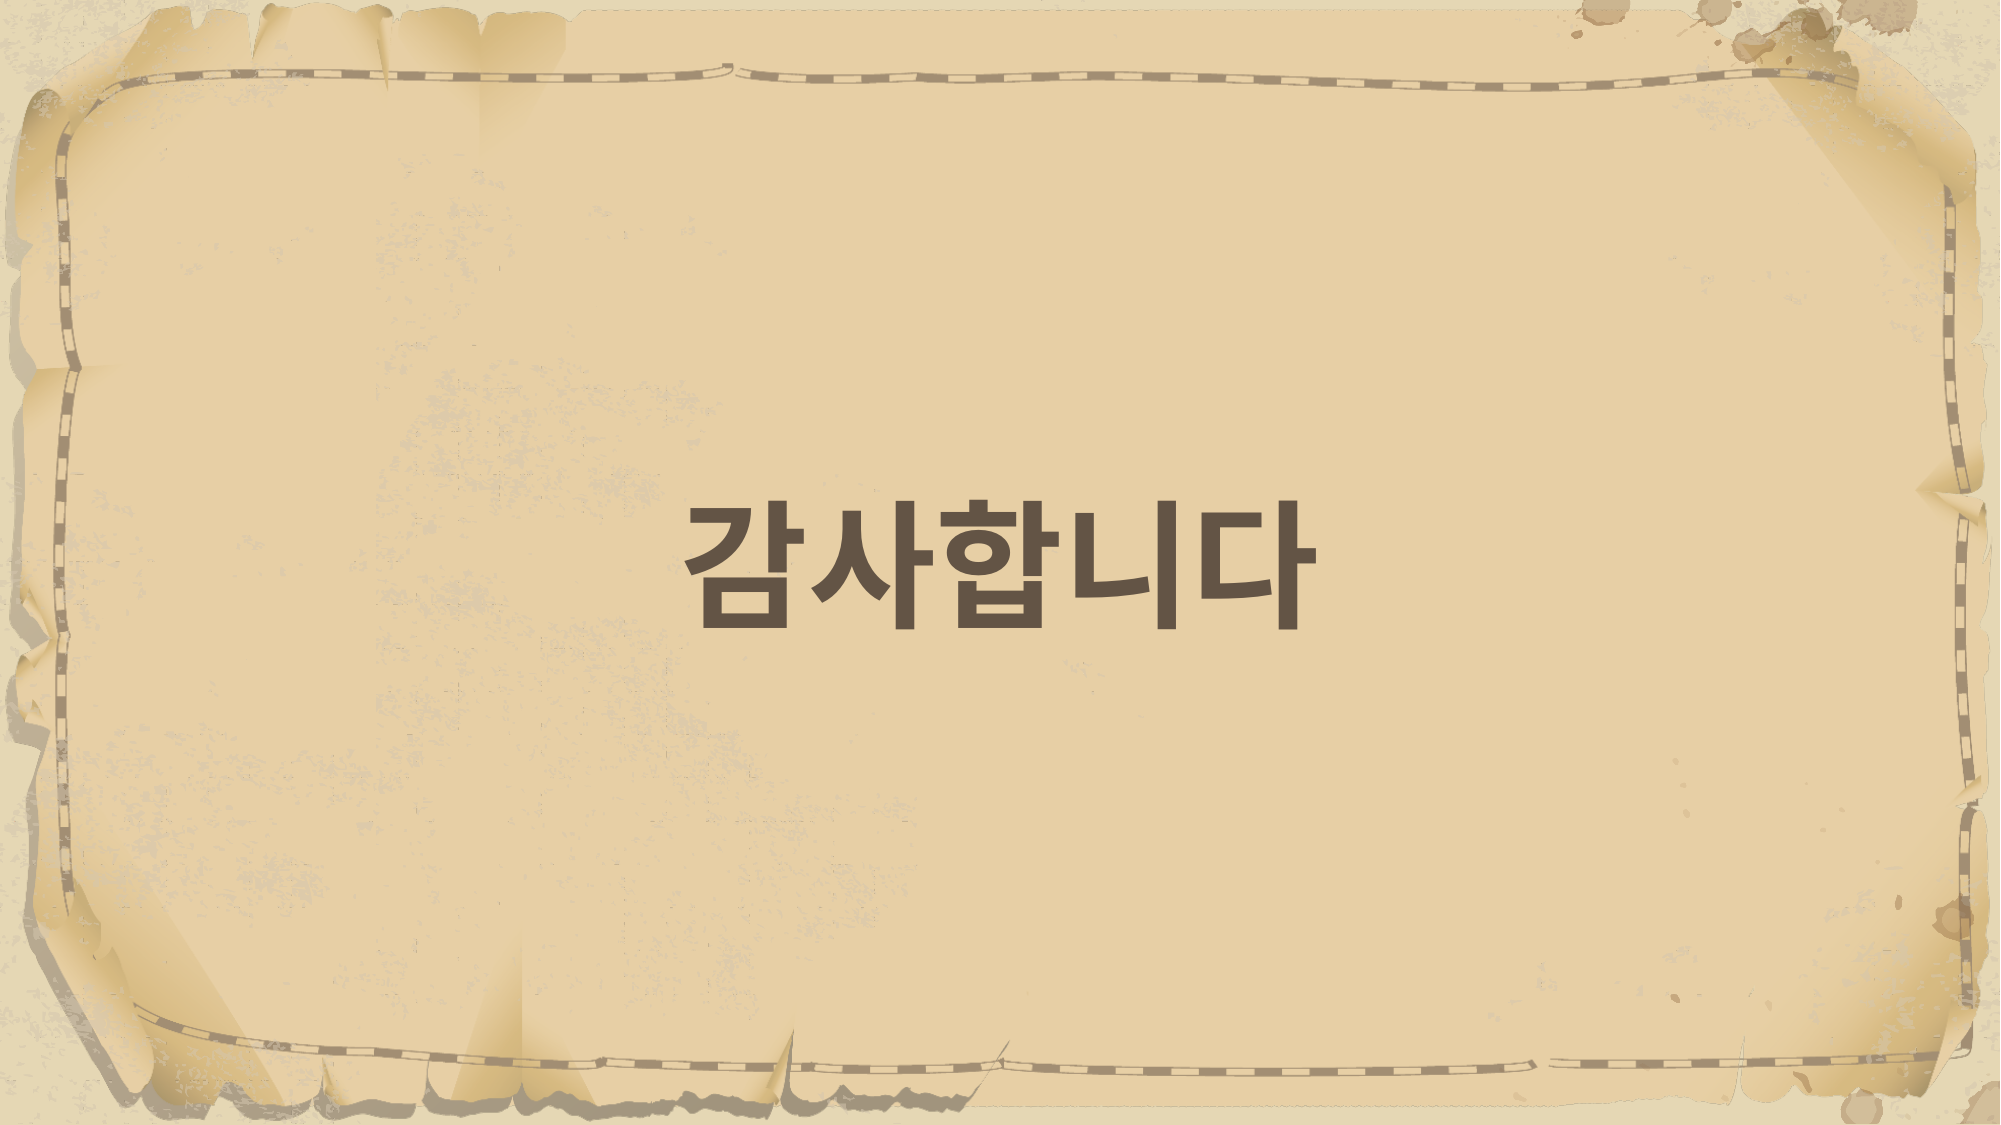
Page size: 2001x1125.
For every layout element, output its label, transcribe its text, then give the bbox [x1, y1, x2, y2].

title 감사합니다 [378, 409, 1623, 716]
picture [0, 0, 2000, 1124]
